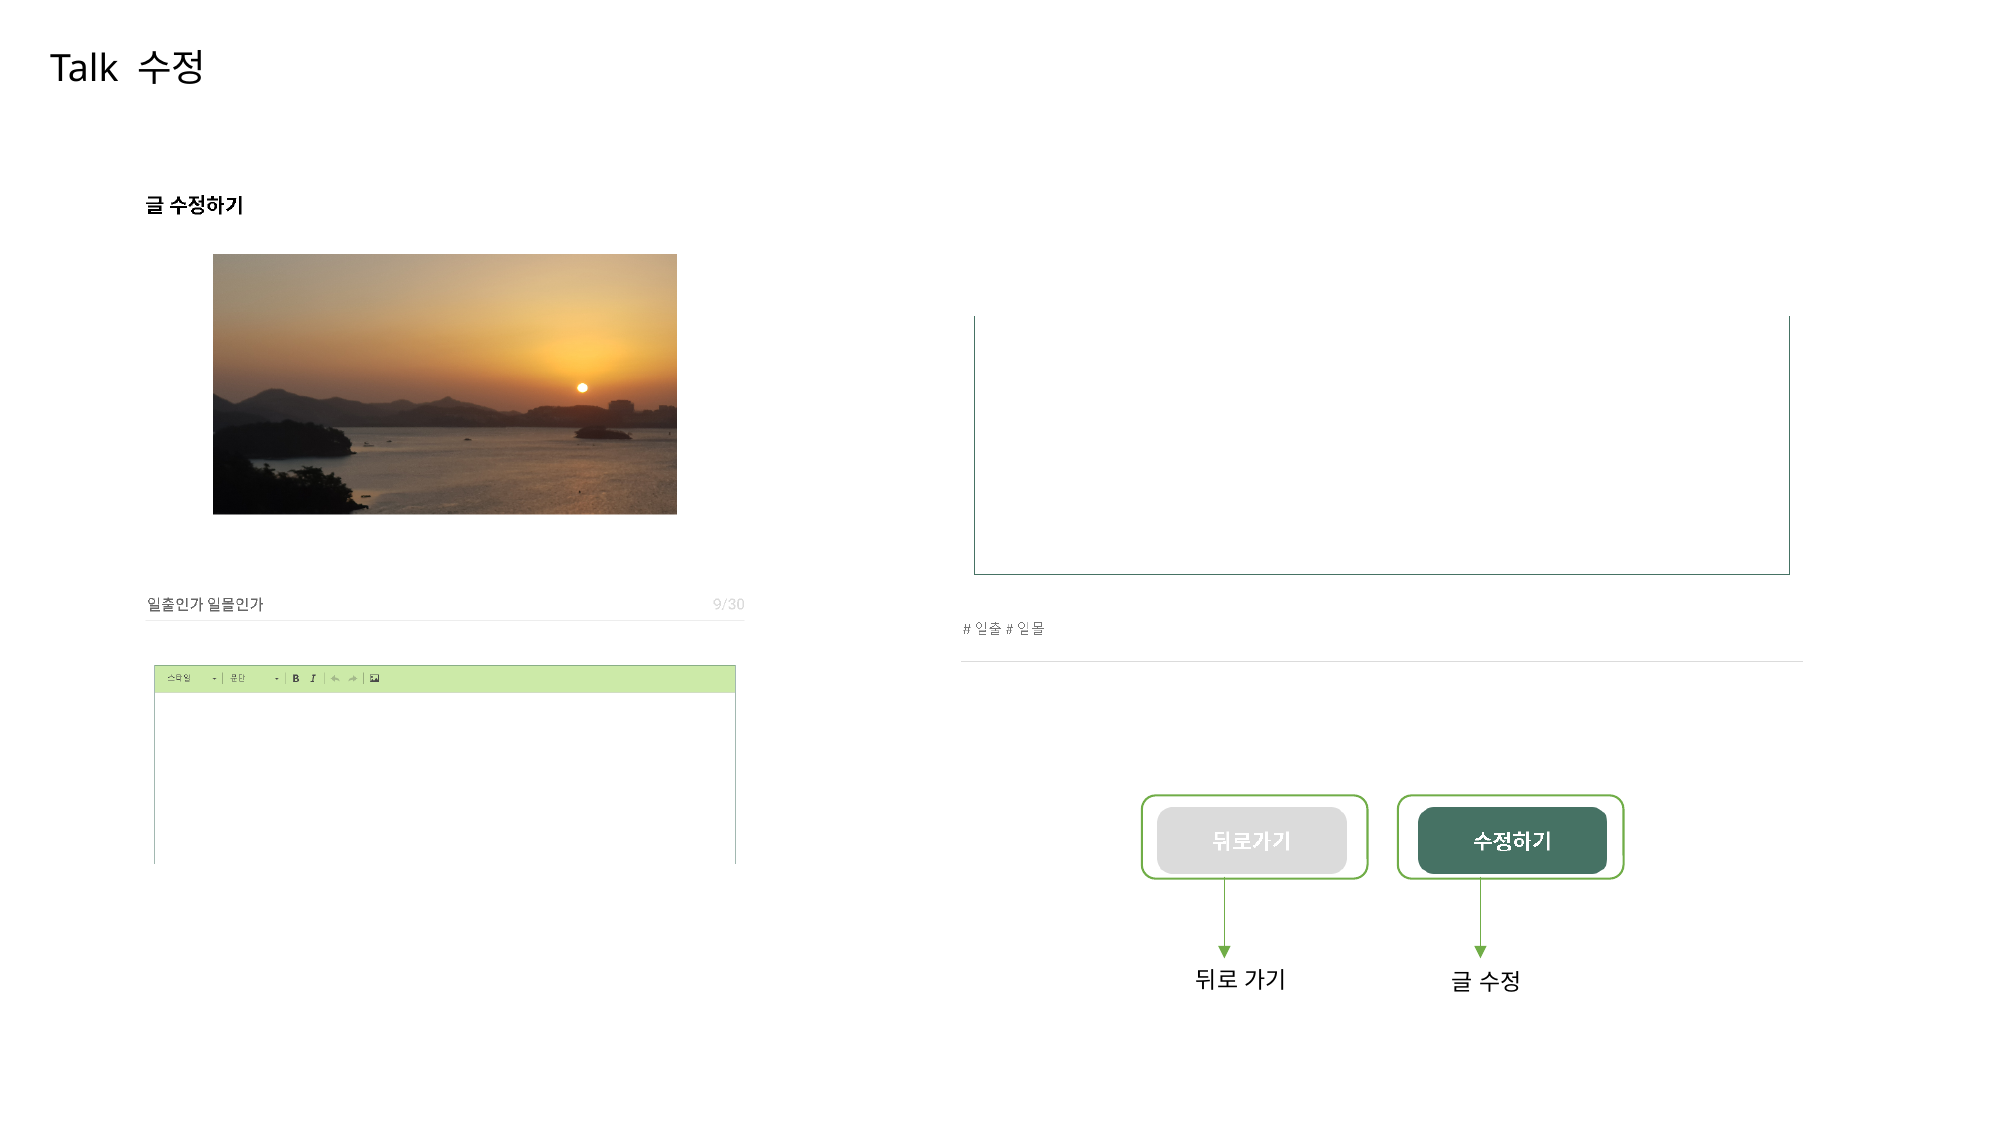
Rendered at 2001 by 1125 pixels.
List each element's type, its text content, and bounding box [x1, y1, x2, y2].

text_box Talk 수정 [35, 36, 222, 97]
text_box 글 수정 [1437, 960, 1556, 1003]
text_box 뒤로 가기 [1181, 958, 1352, 1001]
picture [923, 316, 1873, 879]
picture [95, 175, 790, 864]
